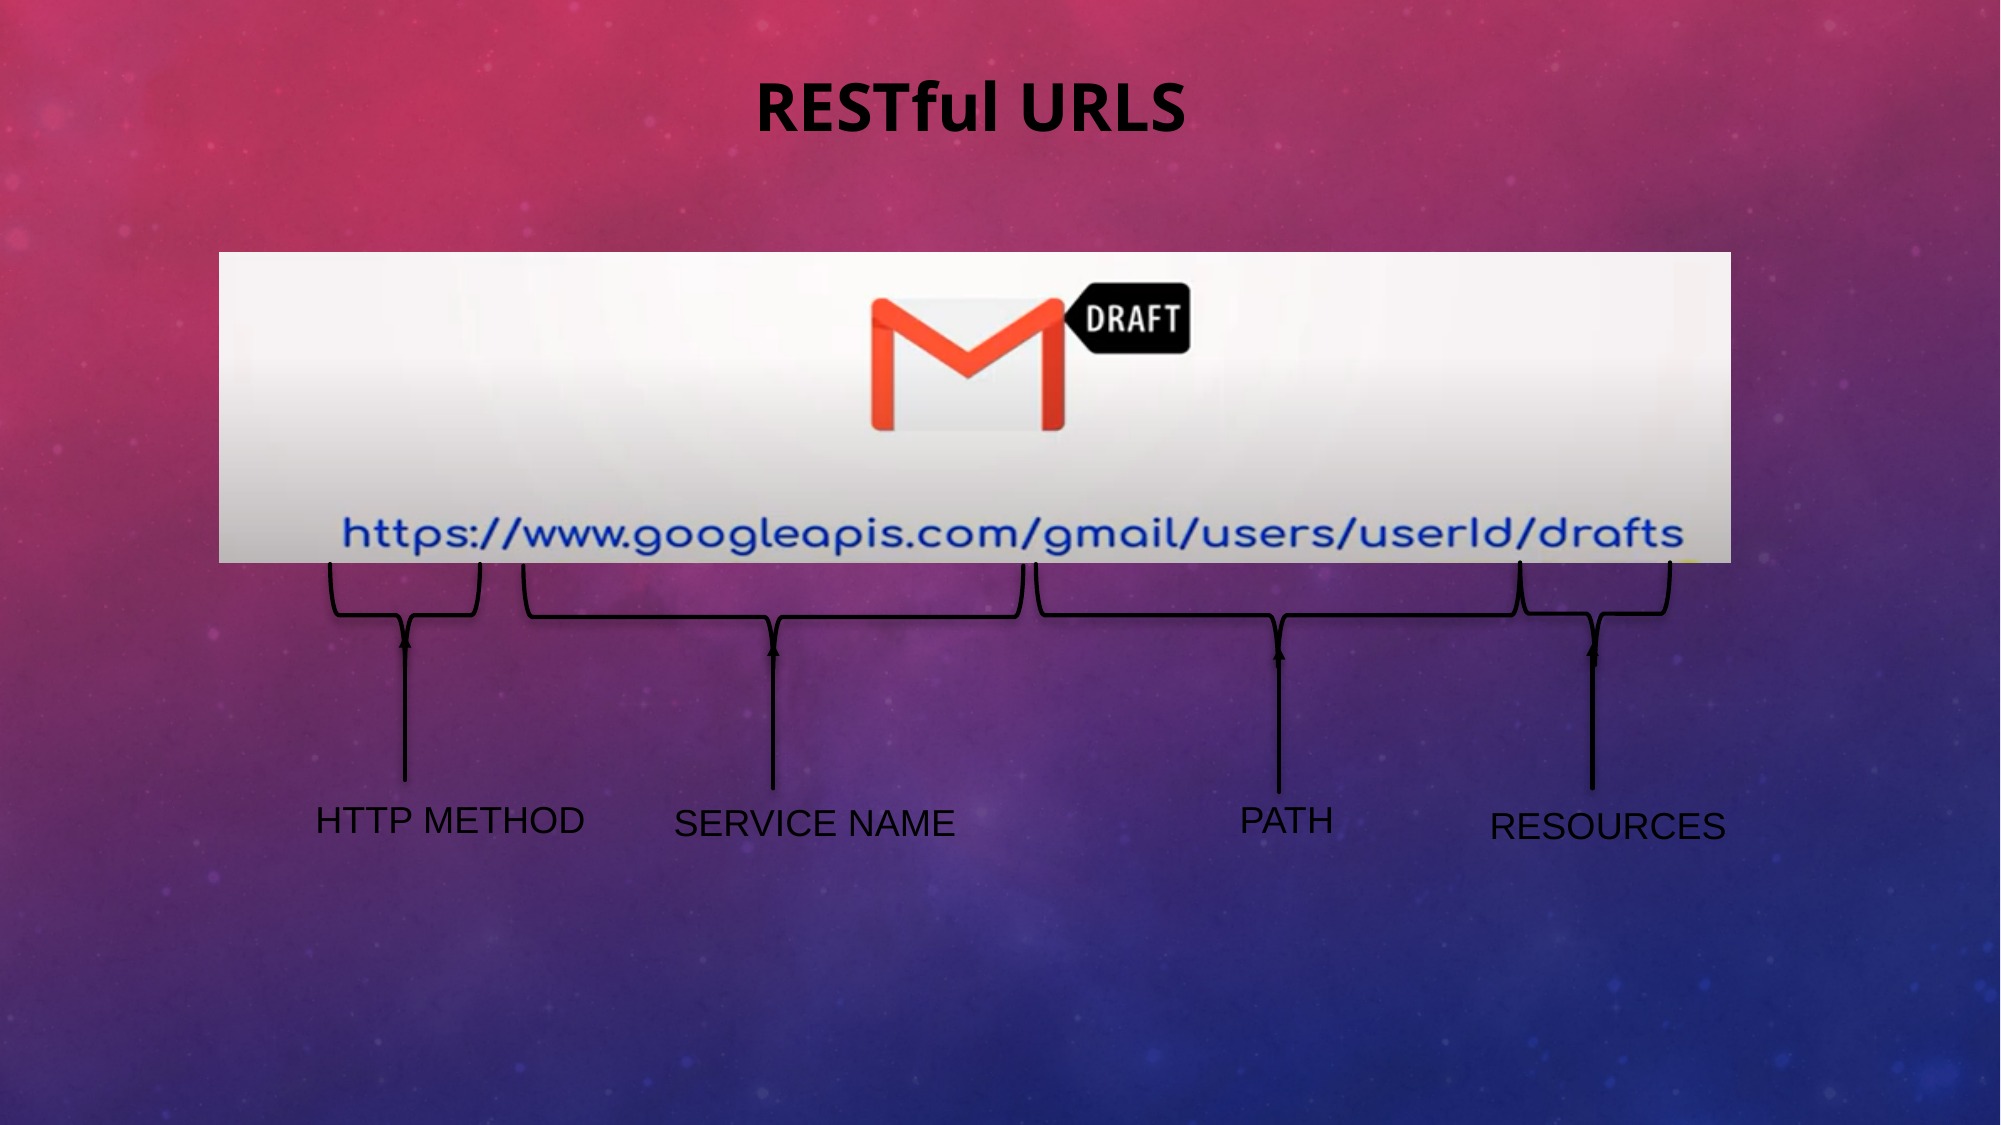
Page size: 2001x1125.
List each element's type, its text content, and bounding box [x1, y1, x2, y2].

text_box RESOURCES [1474, 794, 1791, 855]
text_box [521, 574, 1026, 650]
text_box SERVICE NAME [658, 791, 975, 852]
text_box [1033, 574, 1516, 655]
text_box RESTful URLS [739, 56, 2000, 133]
text_box [1518, 574, 1672, 666]
text_box [328, 574, 482, 644]
text_box PATH [1224, 788, 1541, 848]
picture [0, 0, 2001, 1125]
text_box HTTP METHOD [300, 788, 617, 848]
